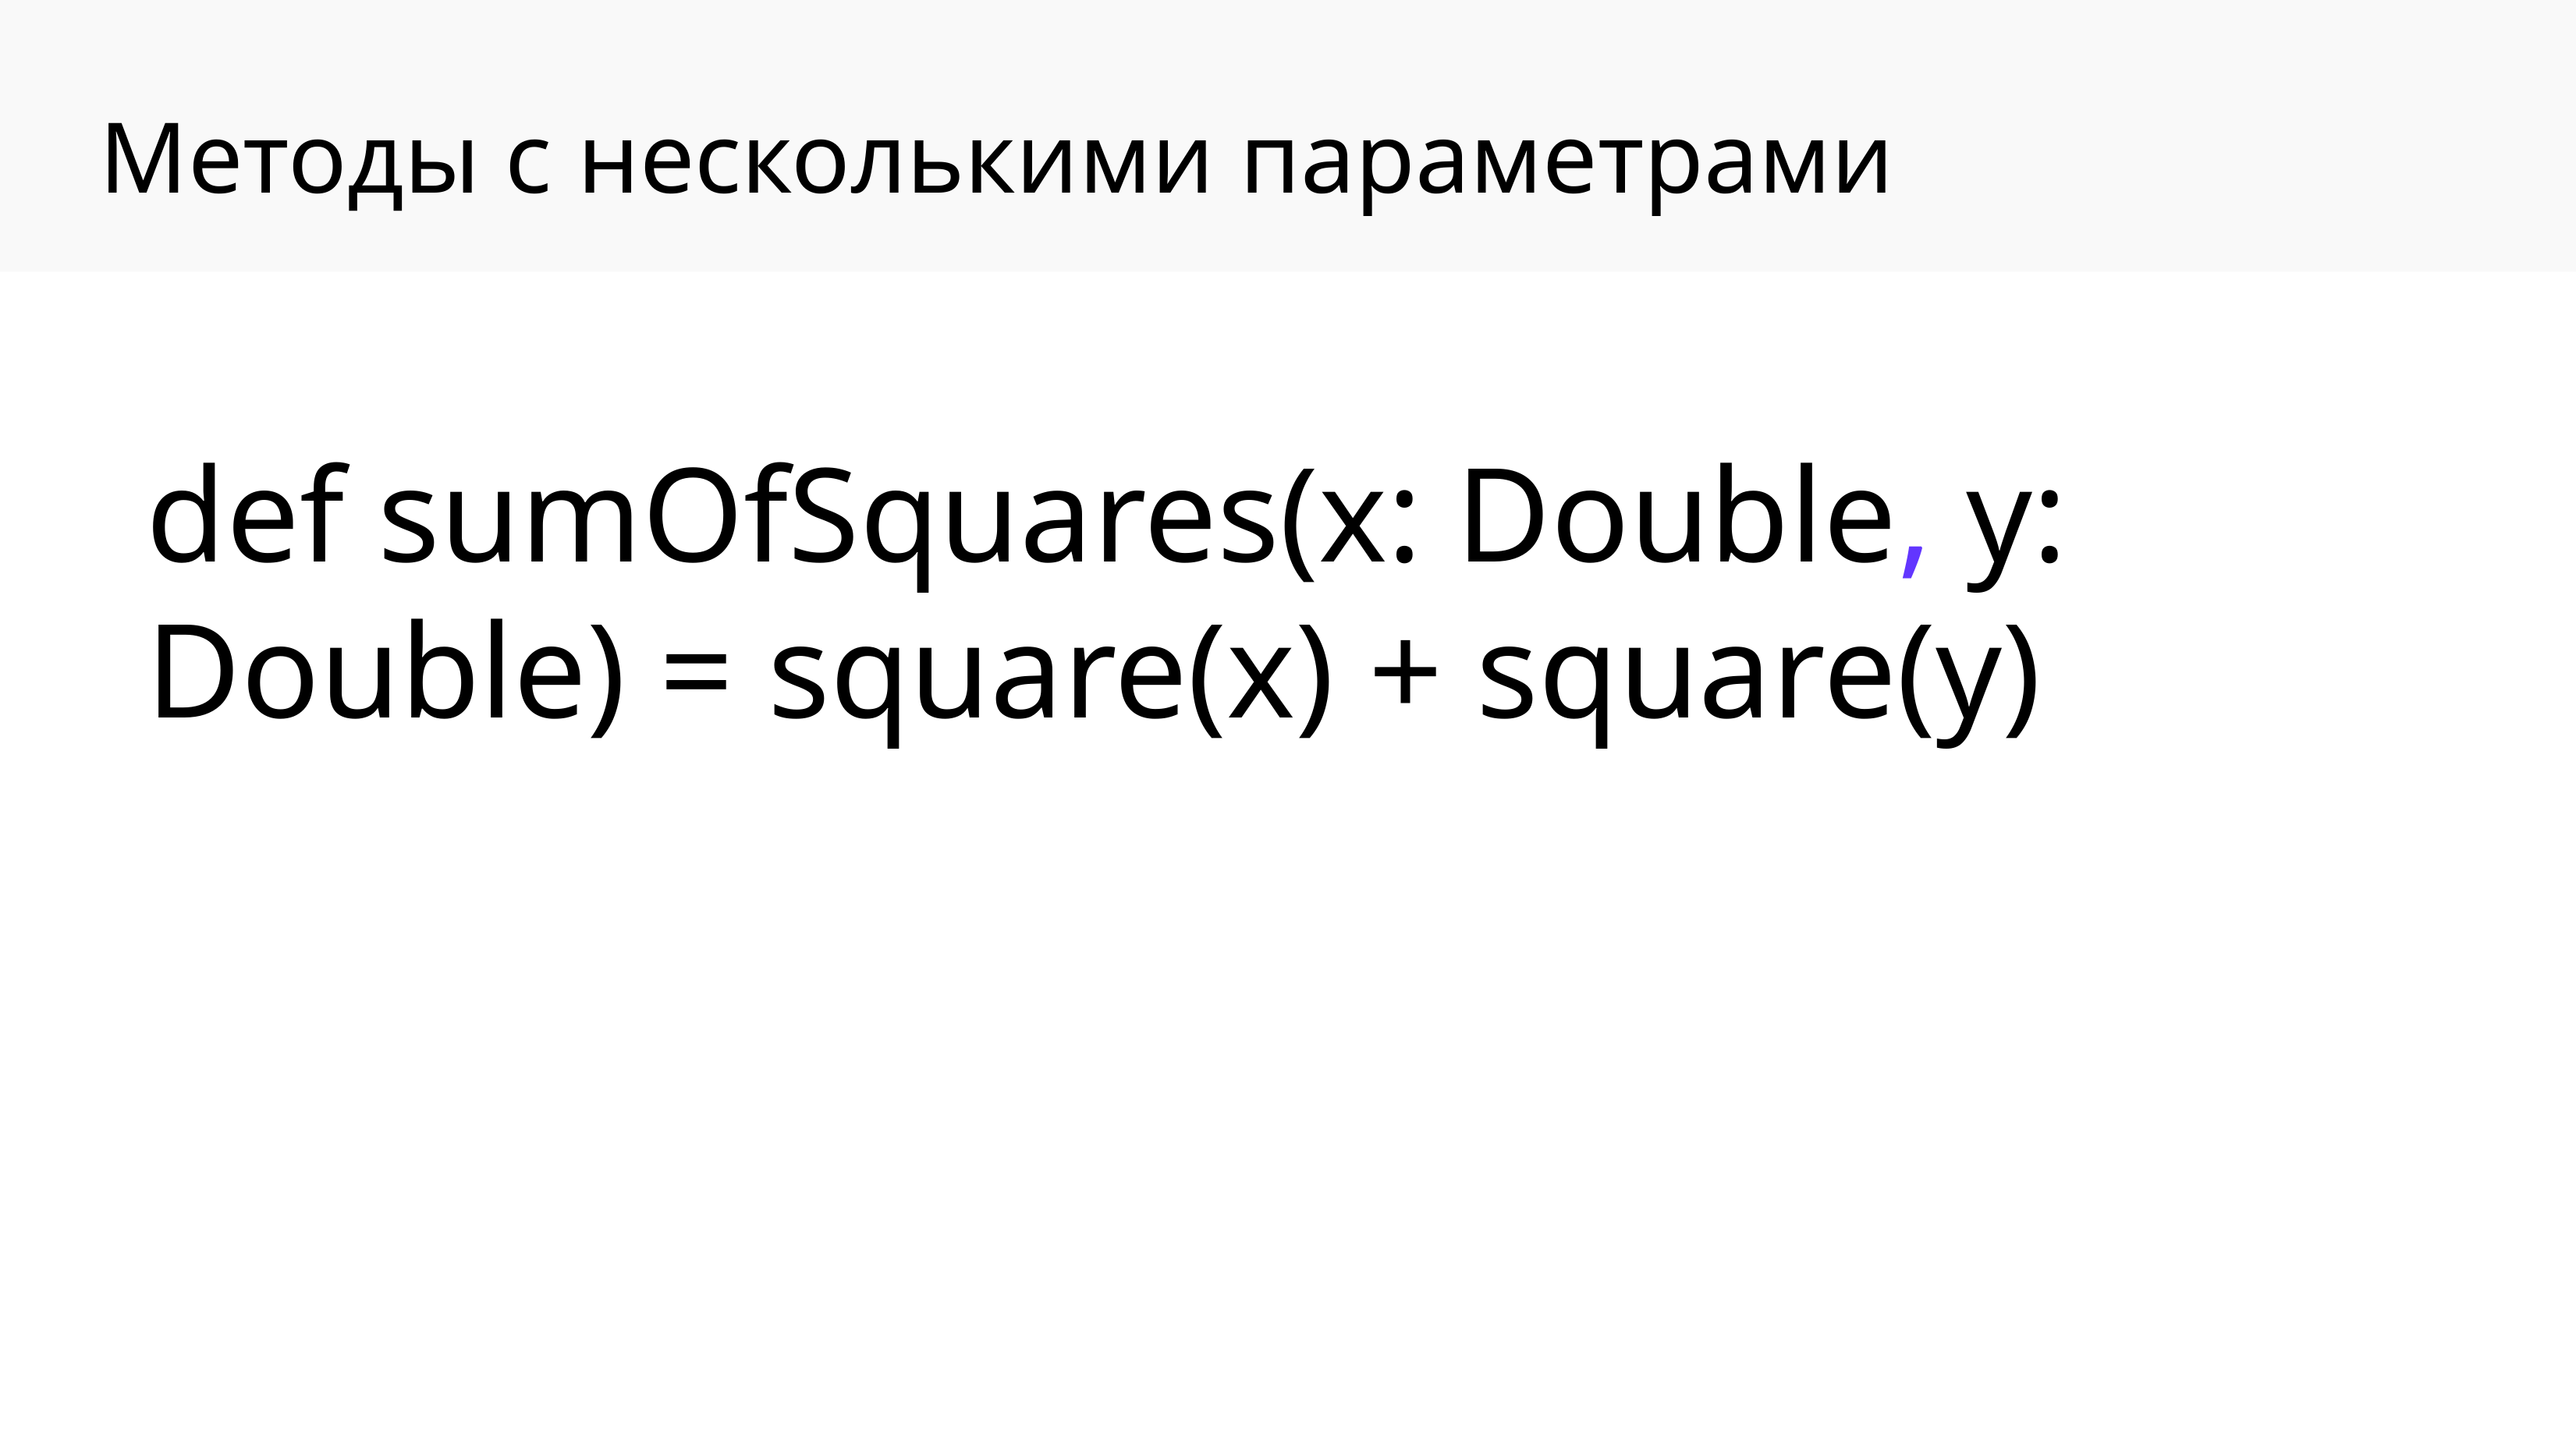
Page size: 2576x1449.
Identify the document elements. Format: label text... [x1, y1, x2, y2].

list Методы с несколькими параметрами [86, 81, 2290, 227]
text_box def sumOfSquares(x: Double, y: Double) = square(x) + square(y) [135, 425, 2343, 749]
